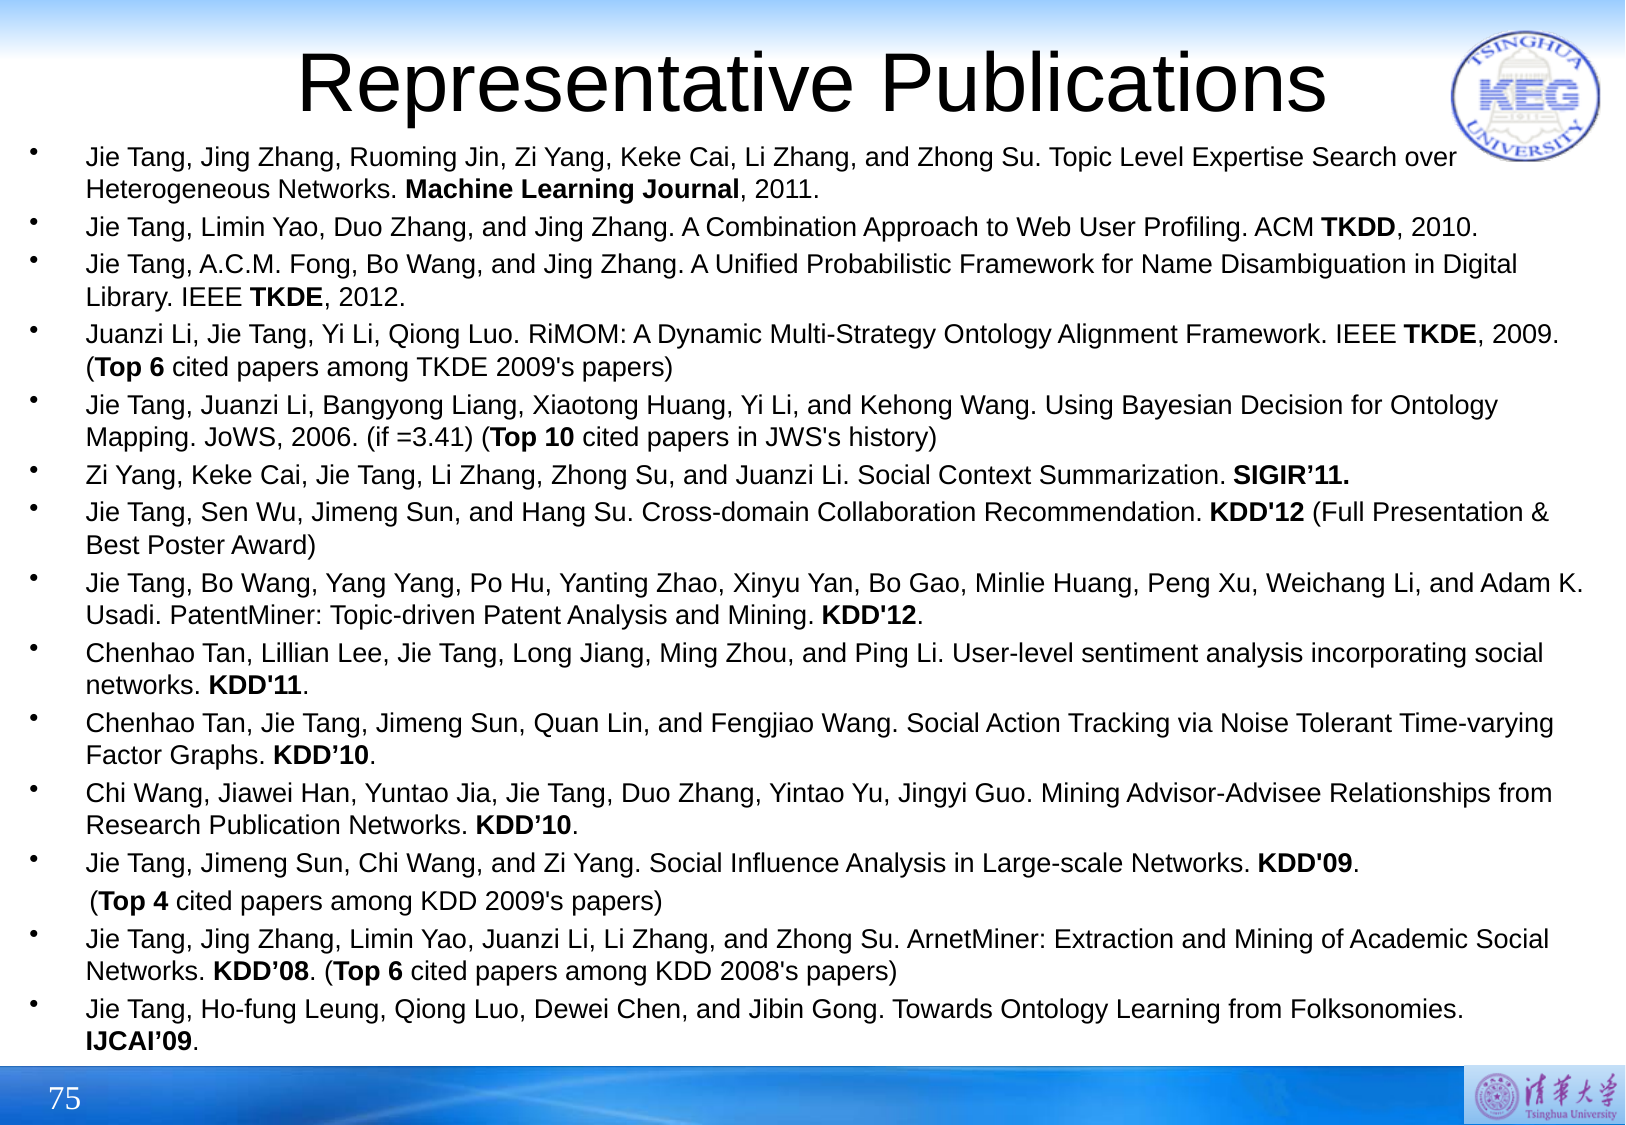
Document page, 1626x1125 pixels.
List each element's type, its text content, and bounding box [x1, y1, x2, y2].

title Representative Publications [44, 12, 1581, 131]
picture [1581, 30, 1604, 163]
list Jie Tang, Jing Zhang, Ruoming Jin, Zi Yang, Keke Cai, Li Zhang, and Zhong Su. Topic Level Expertise Search over Heterogeneous Networks. Machine Learning Journal, 2011. Jie Tang, Limin Yao, Duo Zhang, and Jing Zhang. A Combination Approach to Web User Profiling. ACM TKDD, 2010. Jie Tang, A.C.M. Fong, Bo Wang, and Jing Zhang. A Unified Probabilistic Framework for Name Disambiguation in Digital Library. IEEE TKDE, 2012. Juanzi Li, Jie Tang, Yi Li, Qiong Luo. RiMOM: A Dynamic Multi-Strategy Ontology Alignment Framework. IEEE TKDE, 2009. (Top 6 cited papers among TKDE 2009's papers) Jie Tang, Juanzi Li, Bangyong Liang, Xiaotong Huang, Yi Li, and Kehong Wang. Using Bayesian Decision for Ontology Mapping. JoWS, 2006. (if =3.41) (Top 10 cited papers in JWS's history) Zi Yang, Keke Cai, Jie Tang, Li Zhang, Zhong Su, and Juanzi Li. Social Context Summarization. SIGIR’11. Jie Tang, Sen Wu, Jimeng Sun, and Hang Su. Cross-domain Collaboration Recommendation. KDD'12 (Full Presentation & Best Poster Award) Jie Tang, Bo Wang, Yang Yang, Po Hu, Yanting Zhao, Xinyu Yan, Bo Gao, Minlie Huang, Peng Xu, Weichang Li, and Adam K. Usadi. PatentMiner: Topic-driven Patent Analysis and Mining. KDD'12. Chenhao Tan, Lillian Lee, Jie Tang, Long Jiang, Ming Zhou, and Ping Li. User-level sentiment analysis incorporating social networks. KDD'11. Chenhao Tan, Jie Tang, Jimeng Sun, Quan Lin, and Fengjiao Wang. Social Action Tracking via Noise Tolerant Time-varying Factor Graphs. KDD’10. Chi Wang, Jiawei Han, Yuntao Jia, Jie Tang, Duo Zhang, Yintao Yu, Jingyi Guo. Mining Advisor-Advisee Relationships from Research Publication Networks. KDD’10. Jie Tang, Jimeng Sun, Chi Wang, and Zi Yang. Social Influence Analysis in Large-scale Networks. KDD'09. (Top 4 cited papers among KDD 2009's papers) Jie Tang, Jing Zhang, Limin Yao, Juanzi Li, Li Zhang, and Zhong Su. ArnetMiner: Extraction and Mining of Academic Social Networks. KDD’08. (Top 6 cited papers among KDD 2008's papers) Jie Tang, Ho-fung Leung, Qiong Luo, Dewei Chen, and Jibin Gong. Towards Ontology Learning from Folksonomies. IJCAI’09. [14, 131, 1599, 1049]
picture [0, 1065, 1626, 1125]
